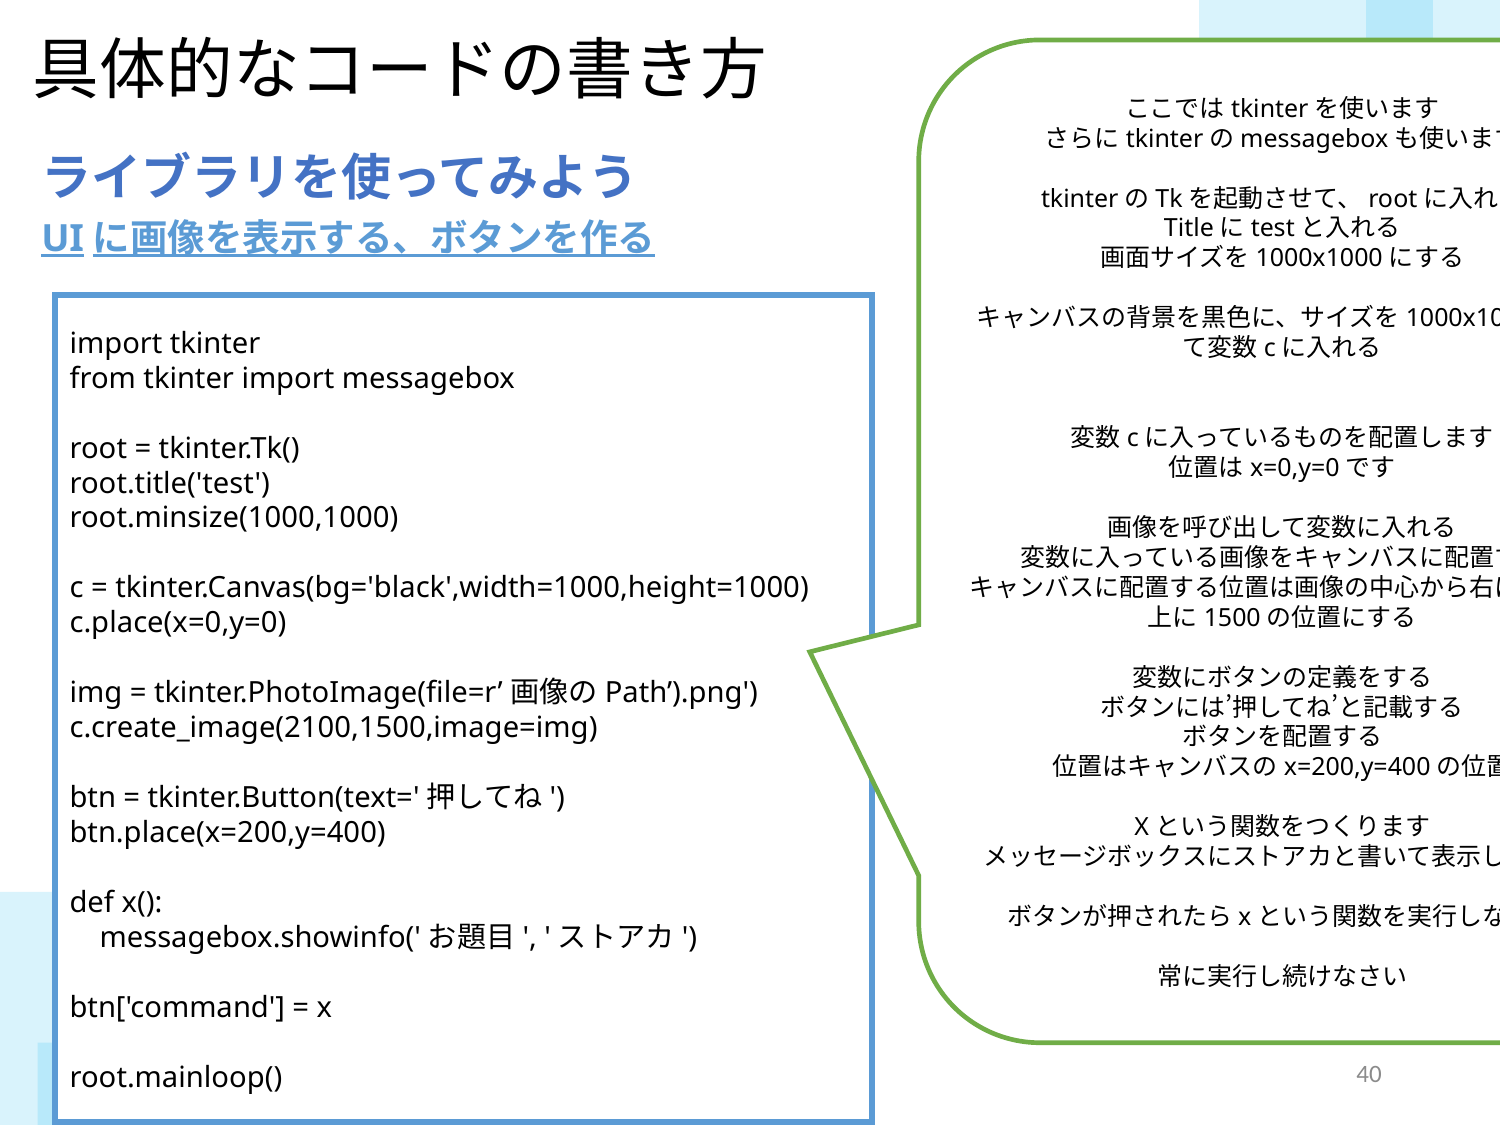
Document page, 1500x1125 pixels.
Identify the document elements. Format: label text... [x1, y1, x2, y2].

text_box ここではtkinterを使います さらにtkinterのmessageboxも使います tkinterのTkを起動させて、rootに入れる Titleにtestと入れる 画面サイズを1000x1000にする キャンバスの背景を黒色に、サイズを1000x1000にして変数cに入れる 変数cに入っているものを配置します 位置はx=0,y=0です 画像を呼び出して変数に入れる 変数に入っている画像をキャンバスに配置する キャンバスに配置する位置は画像の中心から右に2100,上に1500の位置にする 変数にボタンの定義をする ボタンには’押してね’と記載する ボタンを配置する 位置はキャンバスのx=200,y=400の位置 Xという関数をつくります メッセージボックスにストアカと書いて表示しなさい ボタンが押されたらxという関数を実行しなさい 常に実行し続けなさい [808, 38, 1500, 1044]
text_box import tkinter from tkinter import messagebox root = tkinter.Tk() root.title('test') root.minsize(1000,1000) c = tkinter.Canvas(bg='black',width=1000,height=1000) c.place(x=0,y=0) img = tkinter.PhotoImage(file=r’画像のPath’).png') c.create_image(2100,1500,image=img) btn = tkinter.Button(text='押してね') btn.place(x=200,y=400) def x(): messagebox.showinfo('お題目', 'ストアカ') btn['command'] = x root.mainloop() [54, 294, 873, 1123]
text_box 具体的なコードの書き方 [18, 19, 975, 114]
slide_number 39 [1059, 1044, 1397, 1103]
text_box ライブラリを使ってみよう [26, 114, 804, 206]
text_box UIに画像を表示する、ボタンを作る [26, 206, 891, 266]
